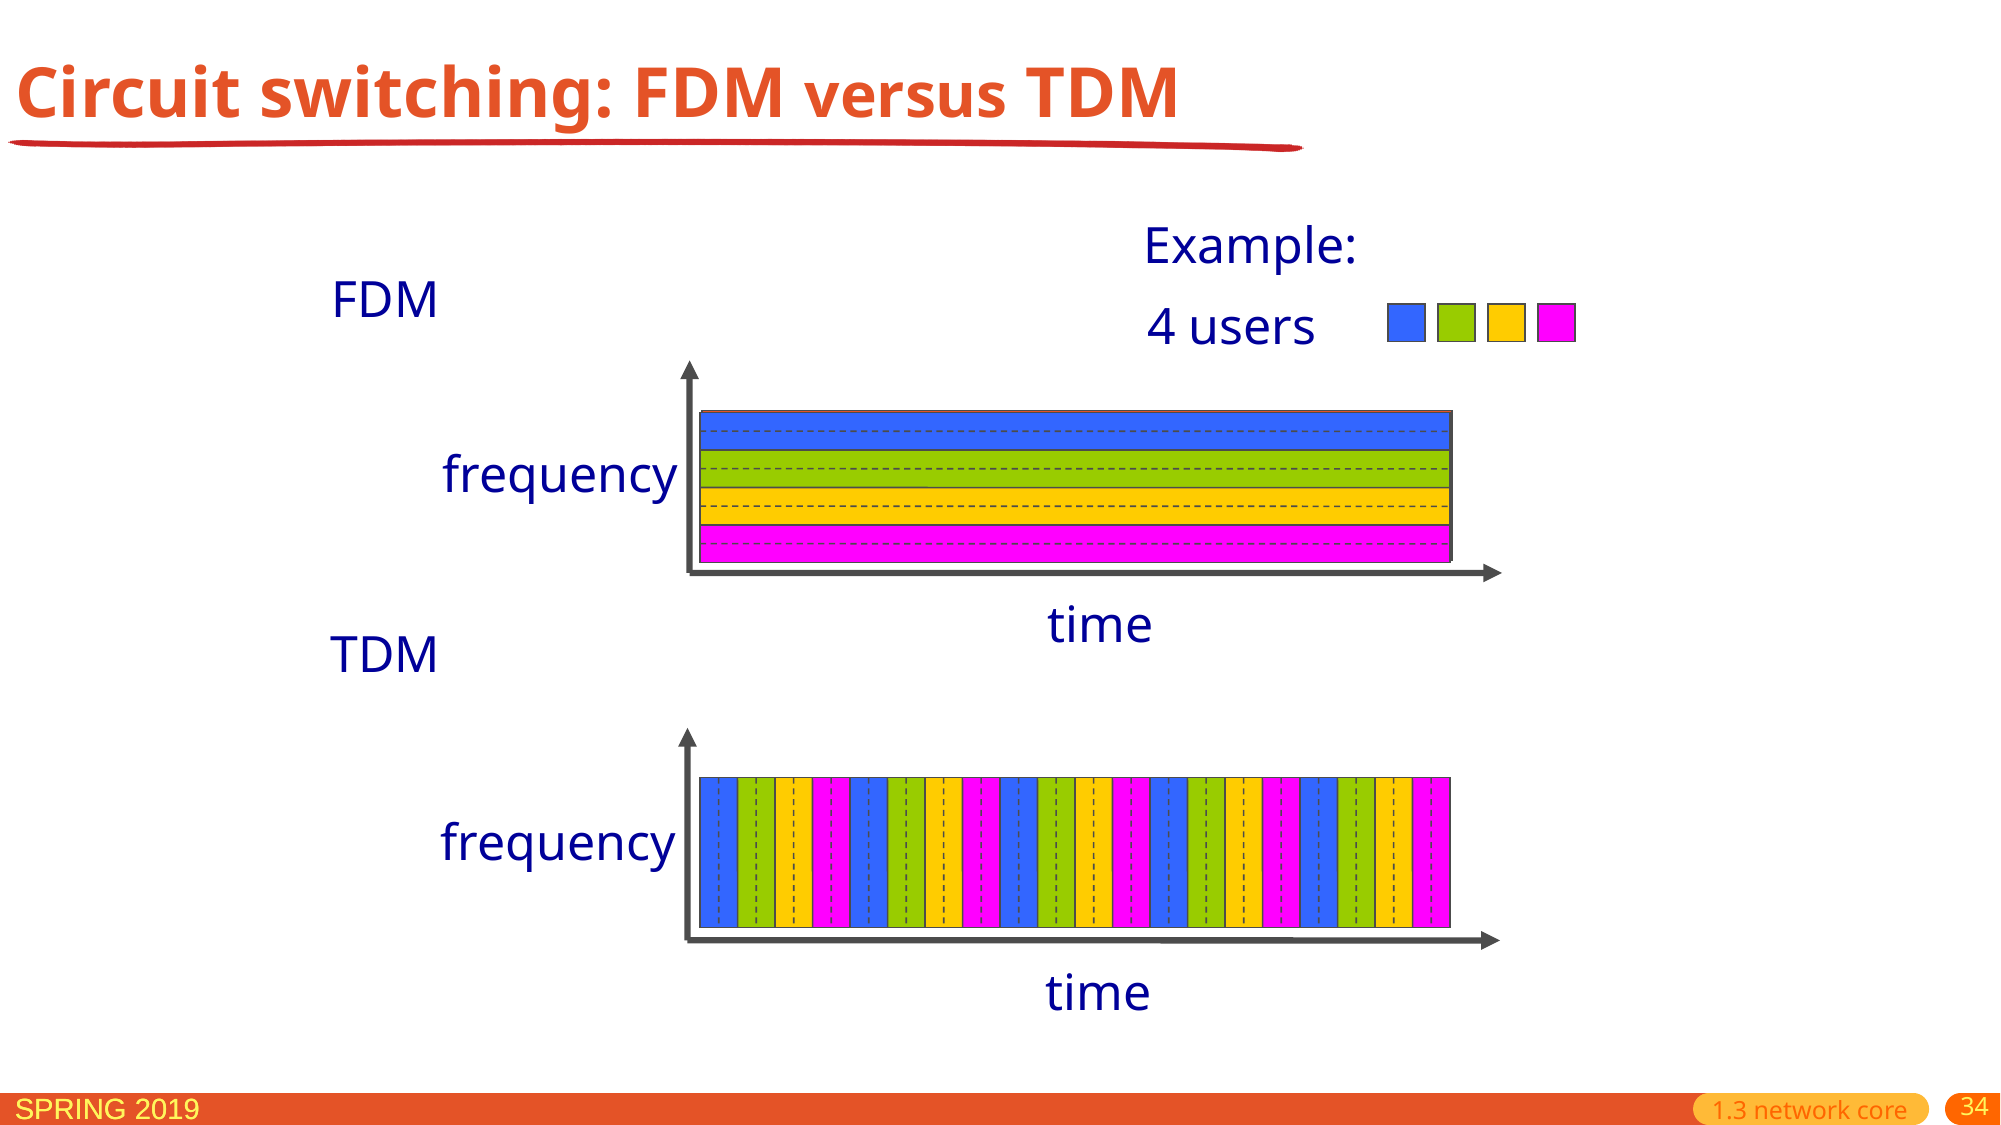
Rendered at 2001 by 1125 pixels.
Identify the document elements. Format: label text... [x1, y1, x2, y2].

footer 1.3 network core [1696, 1094, 1925, 1125]
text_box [314, 259, 1503, 618]
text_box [312, 614, 1501, 1029]
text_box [1130, 206, 1576, 364]
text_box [699, 777, 716, 928]
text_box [699, 431, 1451, 544]
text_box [718, 777, 1432, 928]
title Circuit switching: FDM versus TDM [0, 11, 1389, 168]
slide_number 34 [1944, 1092, 2000, 1125]
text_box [1432, 777, 1451, 928]
picture [1, 134, 1319, 156]
